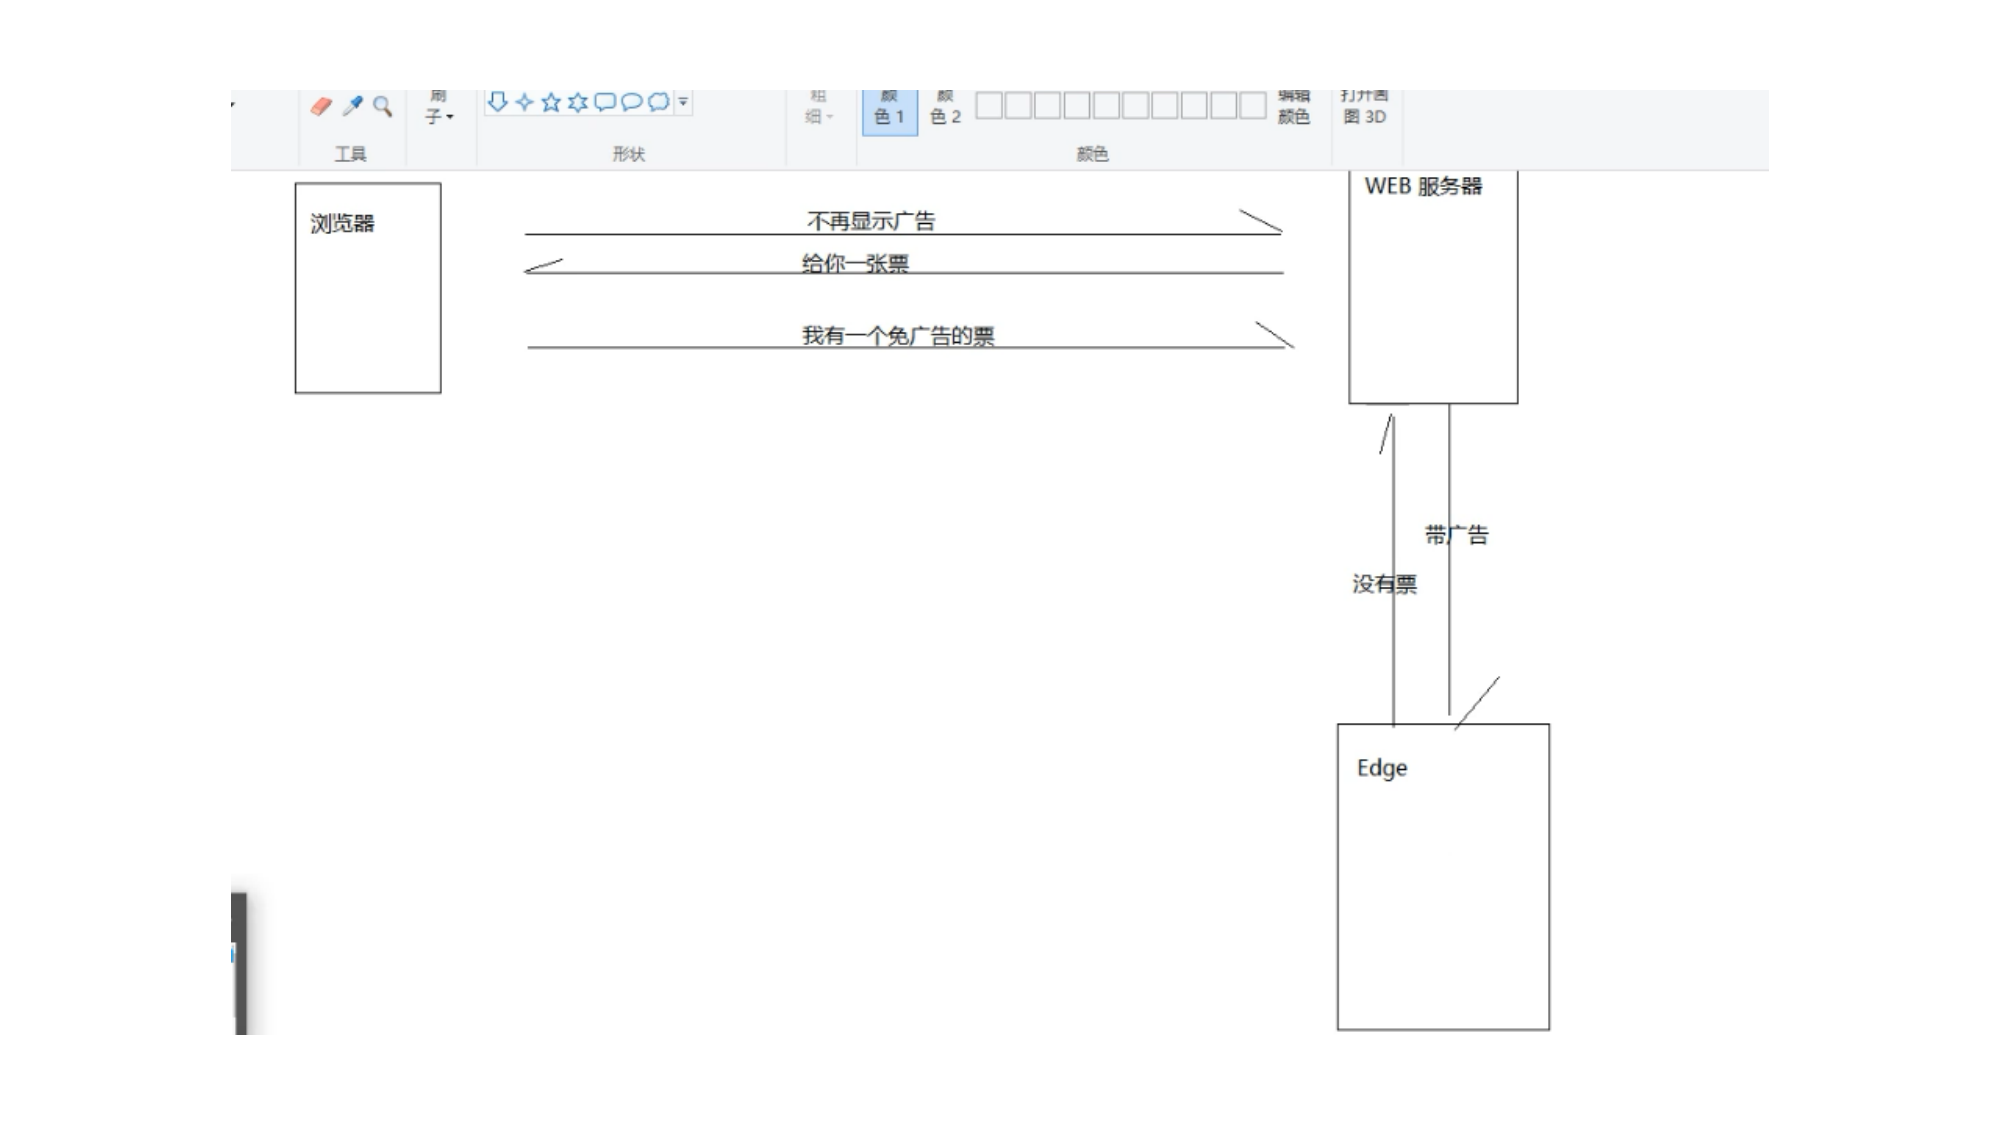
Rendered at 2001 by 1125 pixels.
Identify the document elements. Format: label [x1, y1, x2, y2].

picture [231, 90, 1769, 1035]
